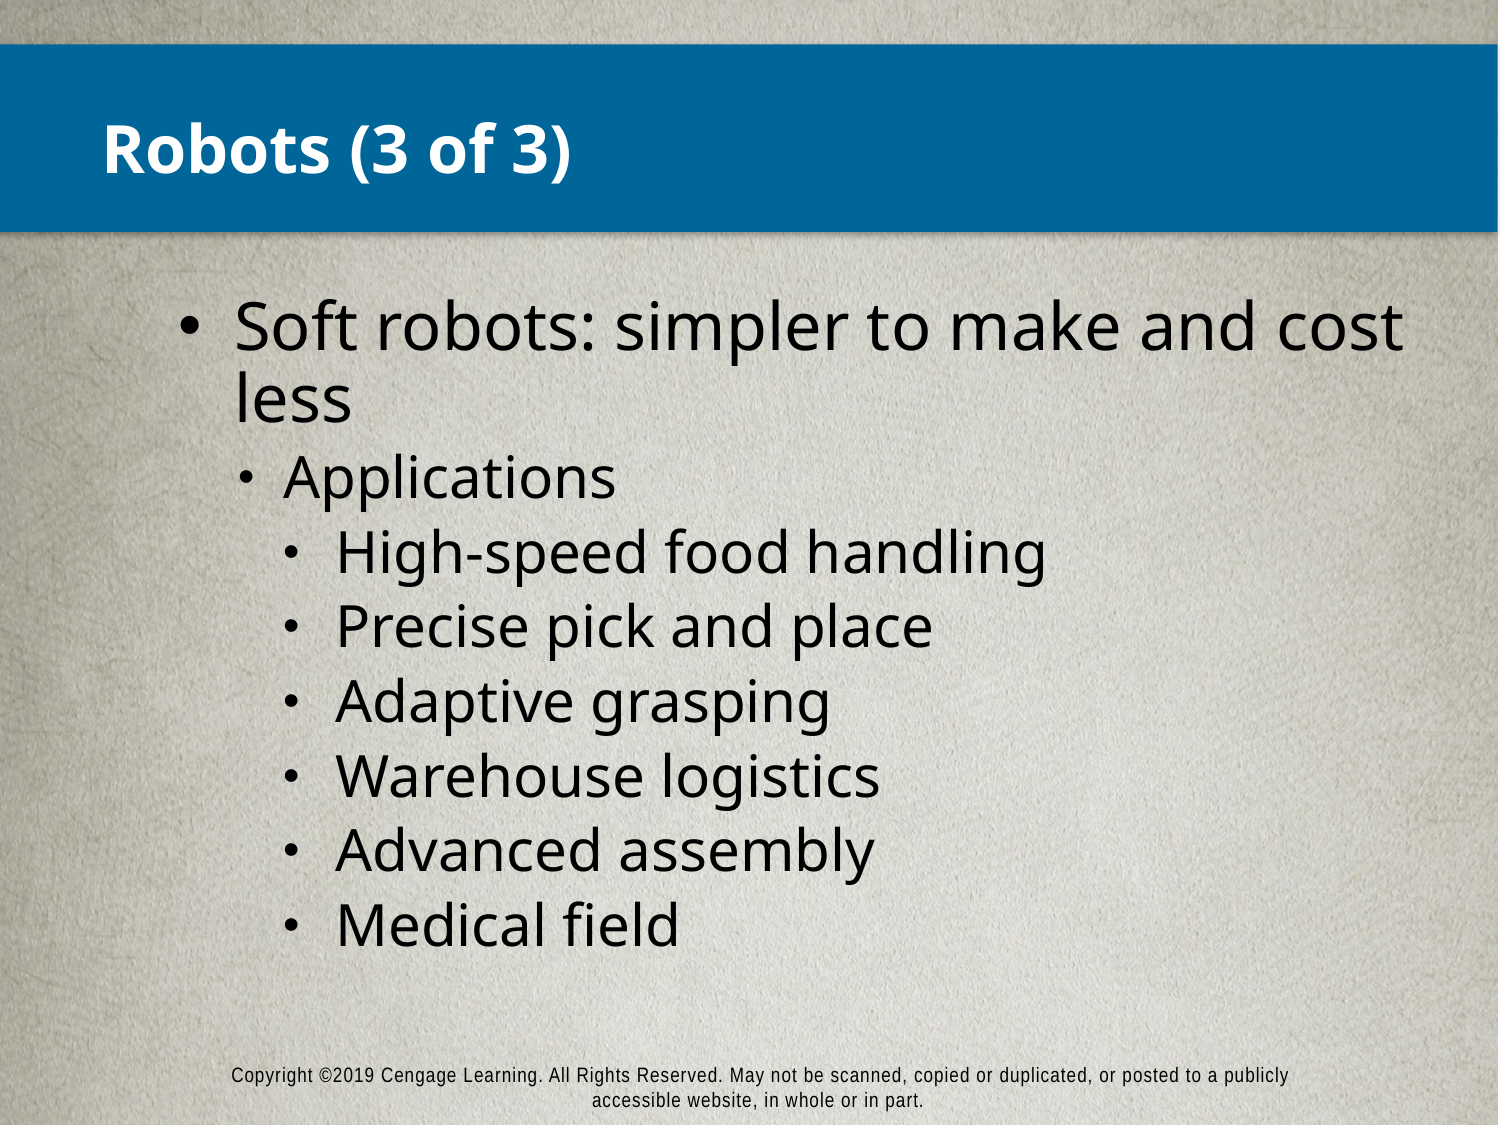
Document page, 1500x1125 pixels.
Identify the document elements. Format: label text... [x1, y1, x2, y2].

title Robots (3 of 3) [86, 75, 1437, 220]
picture [0, 0, 1498, 44]
list Soft robots: simpler to make and cost less Applications High-speed food handling Precise pick and place Adaptive grasping Warehouse logistics Advanced assembly Medical field [163, 285, 1447, 945]
picture [0, 233, 1498, 1123]
